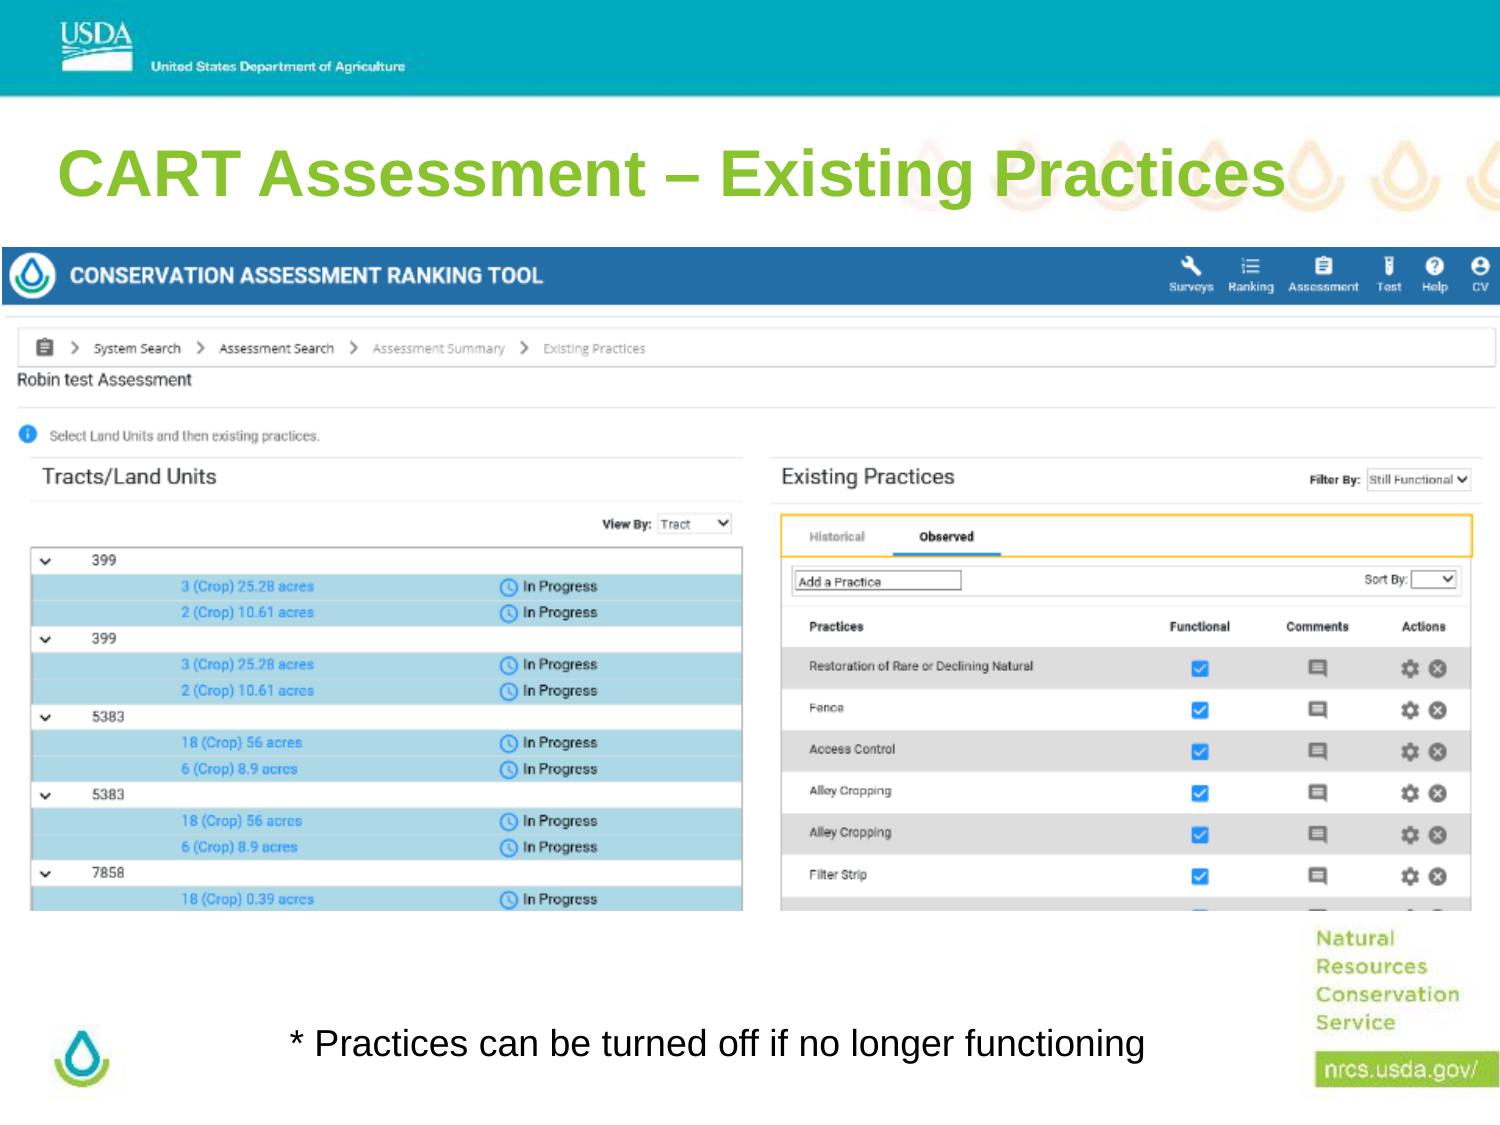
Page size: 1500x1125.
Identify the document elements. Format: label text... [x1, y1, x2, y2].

text_box * Practices can be turned off if no longer functioning [274, 1011, 1161, 1072]
picture [0, 0, 1500, 1125]
title CART Assessment – Existing Practices [42, 92, 1393, 246]
